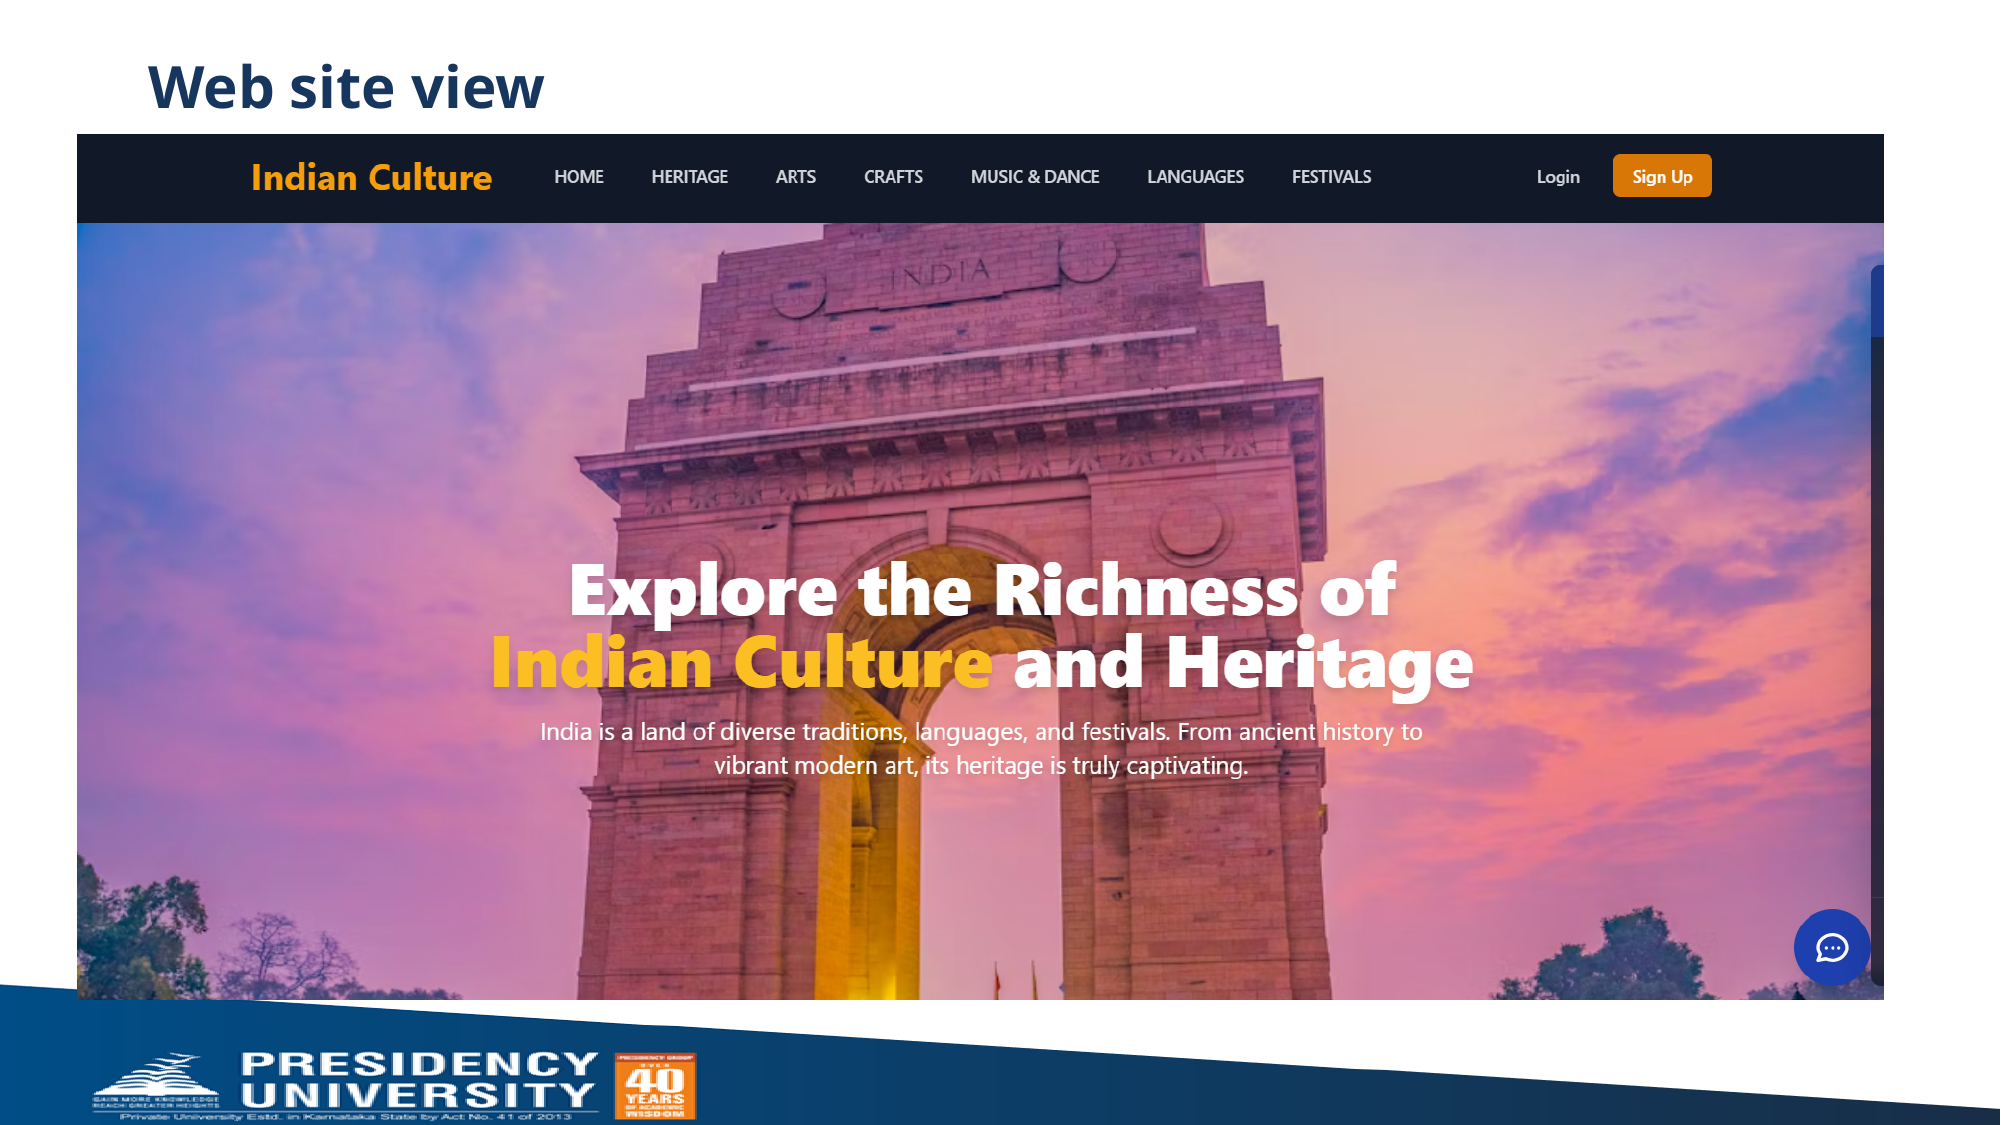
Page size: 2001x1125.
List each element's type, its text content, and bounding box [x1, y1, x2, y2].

title Web site view [133, 45, 1884, 125]
picture [0, 134, 2000, 1125]
